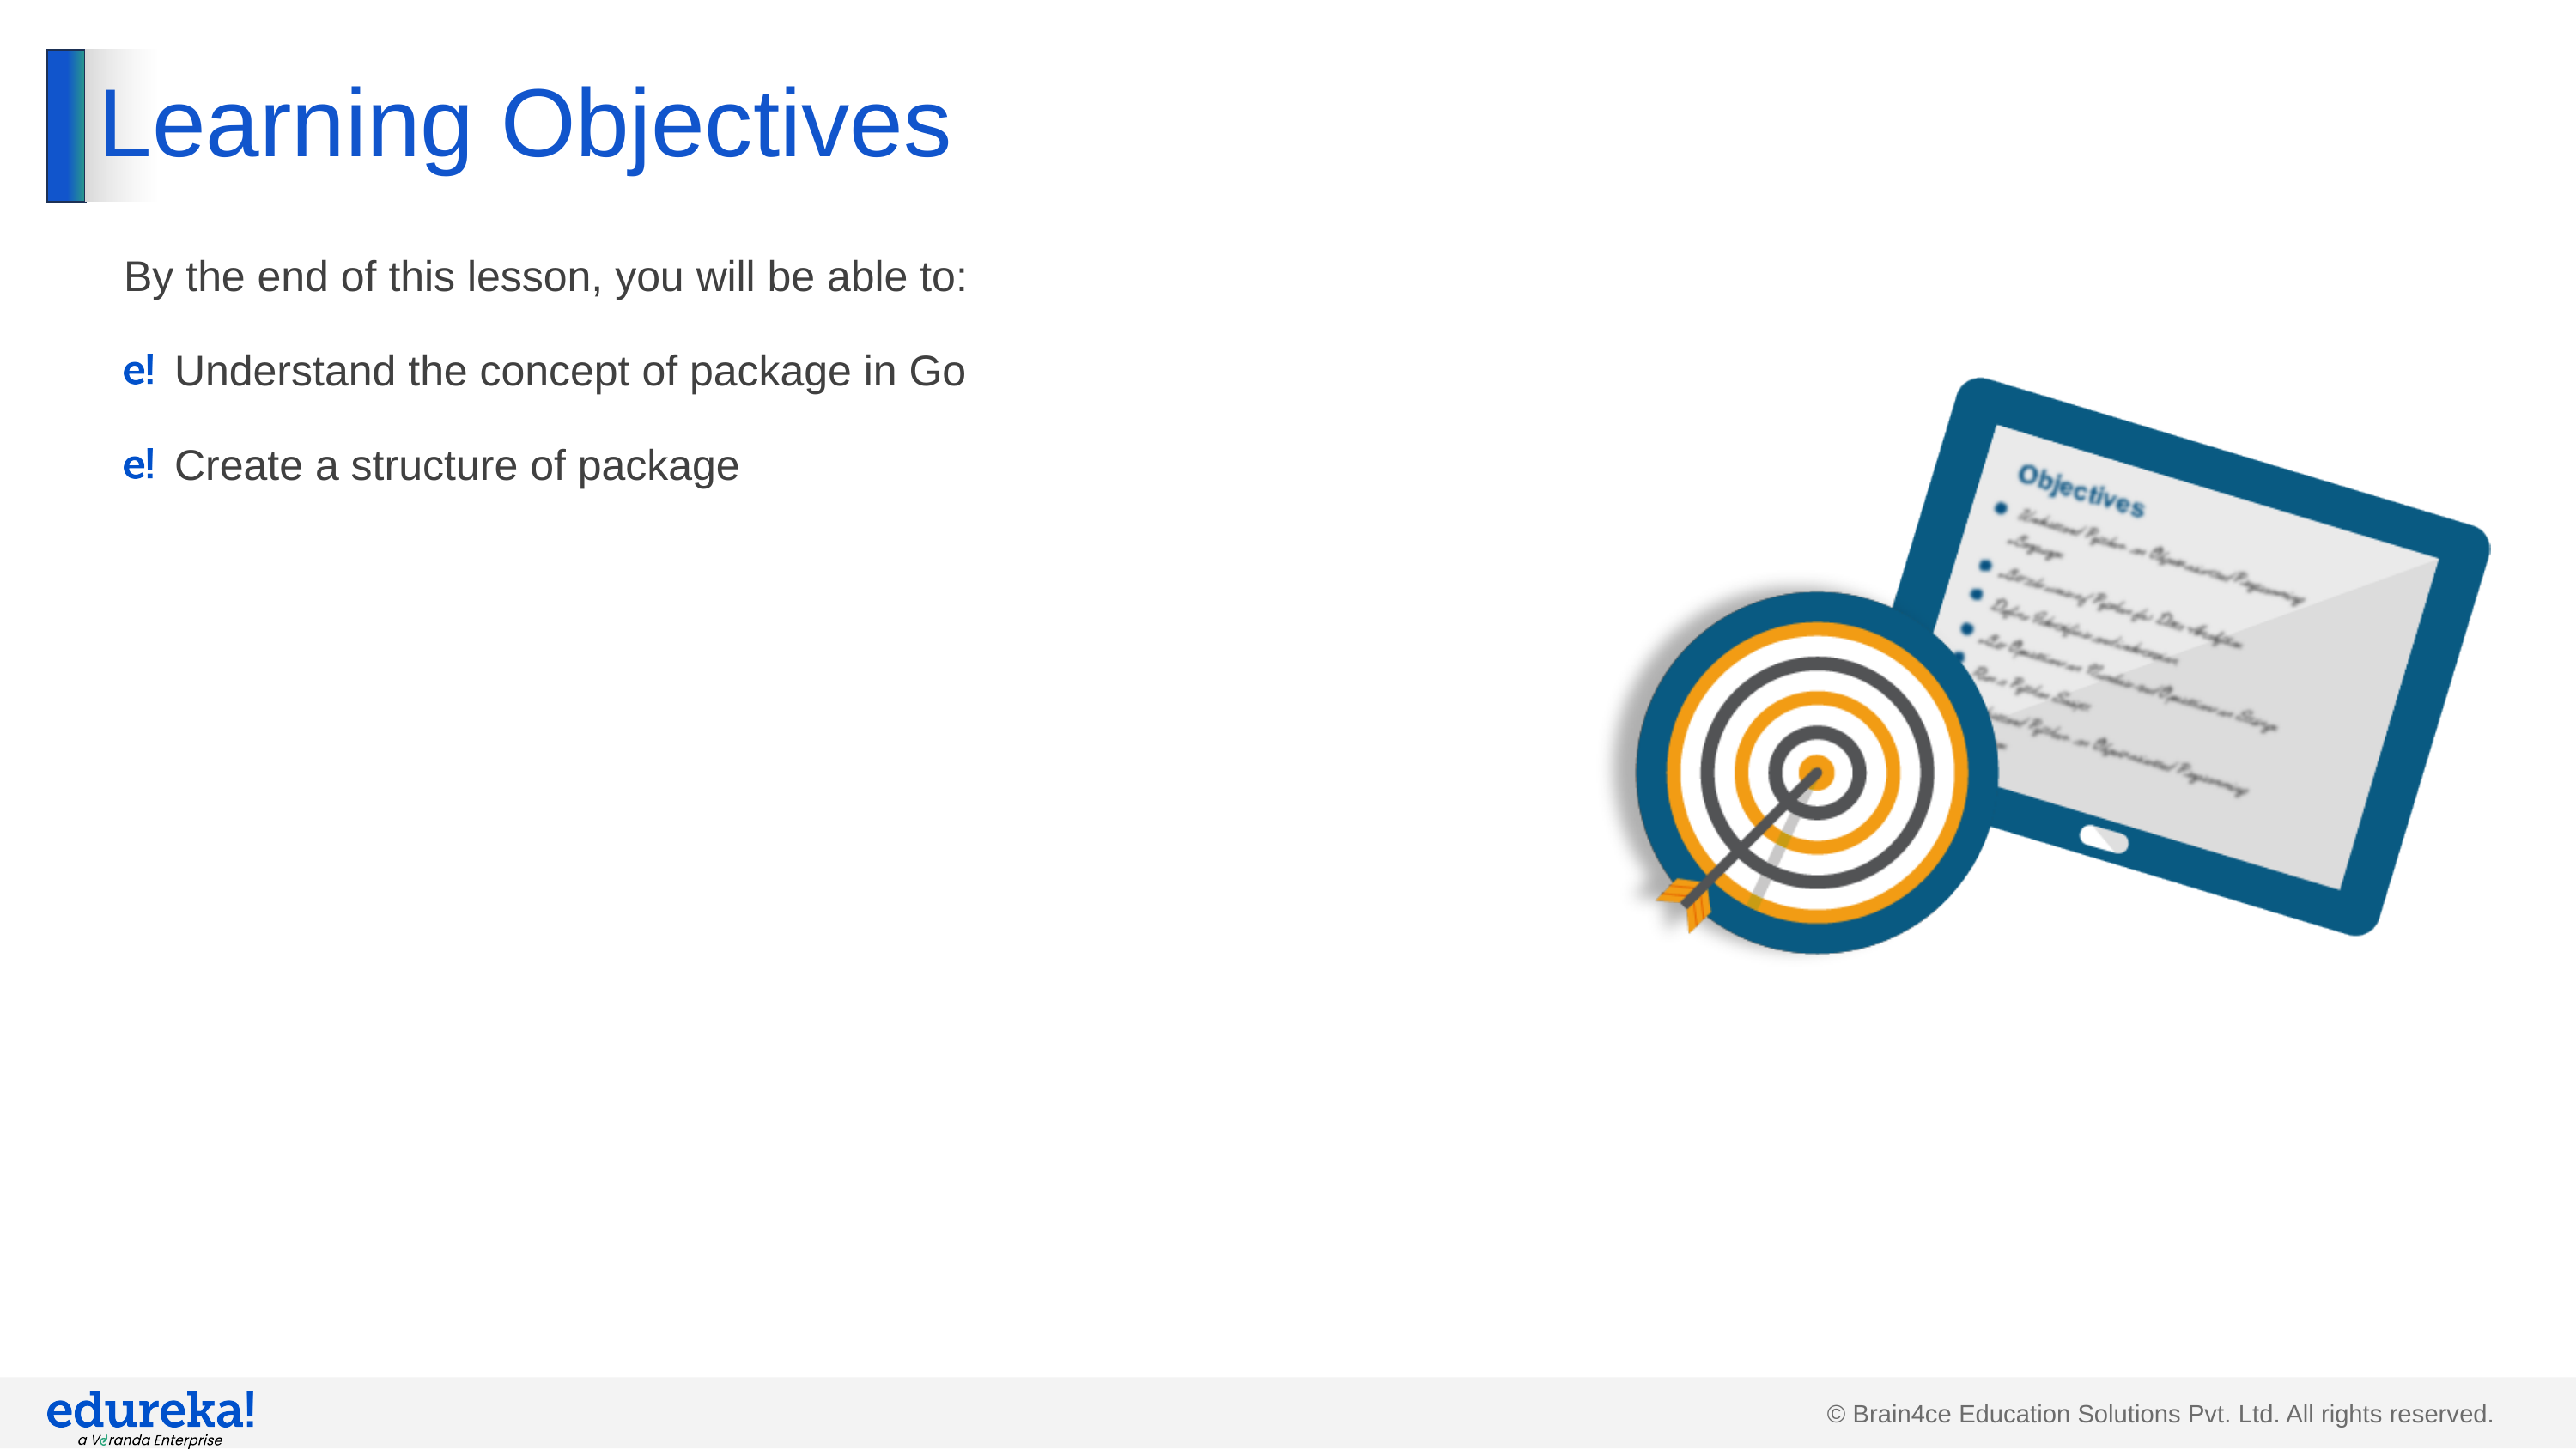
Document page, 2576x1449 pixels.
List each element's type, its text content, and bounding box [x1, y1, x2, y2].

list By the end of this lesson, you will be able to: Understand the concept of package in Go Create a structure of package [85, 242, 2491, 1332]
picture [124, 354, 153, 385]
picture [124, 448, 153, 479]
title Learning Objectives [85, 49, 2491, 202]
picture [47, 1391, 253, 1449]
